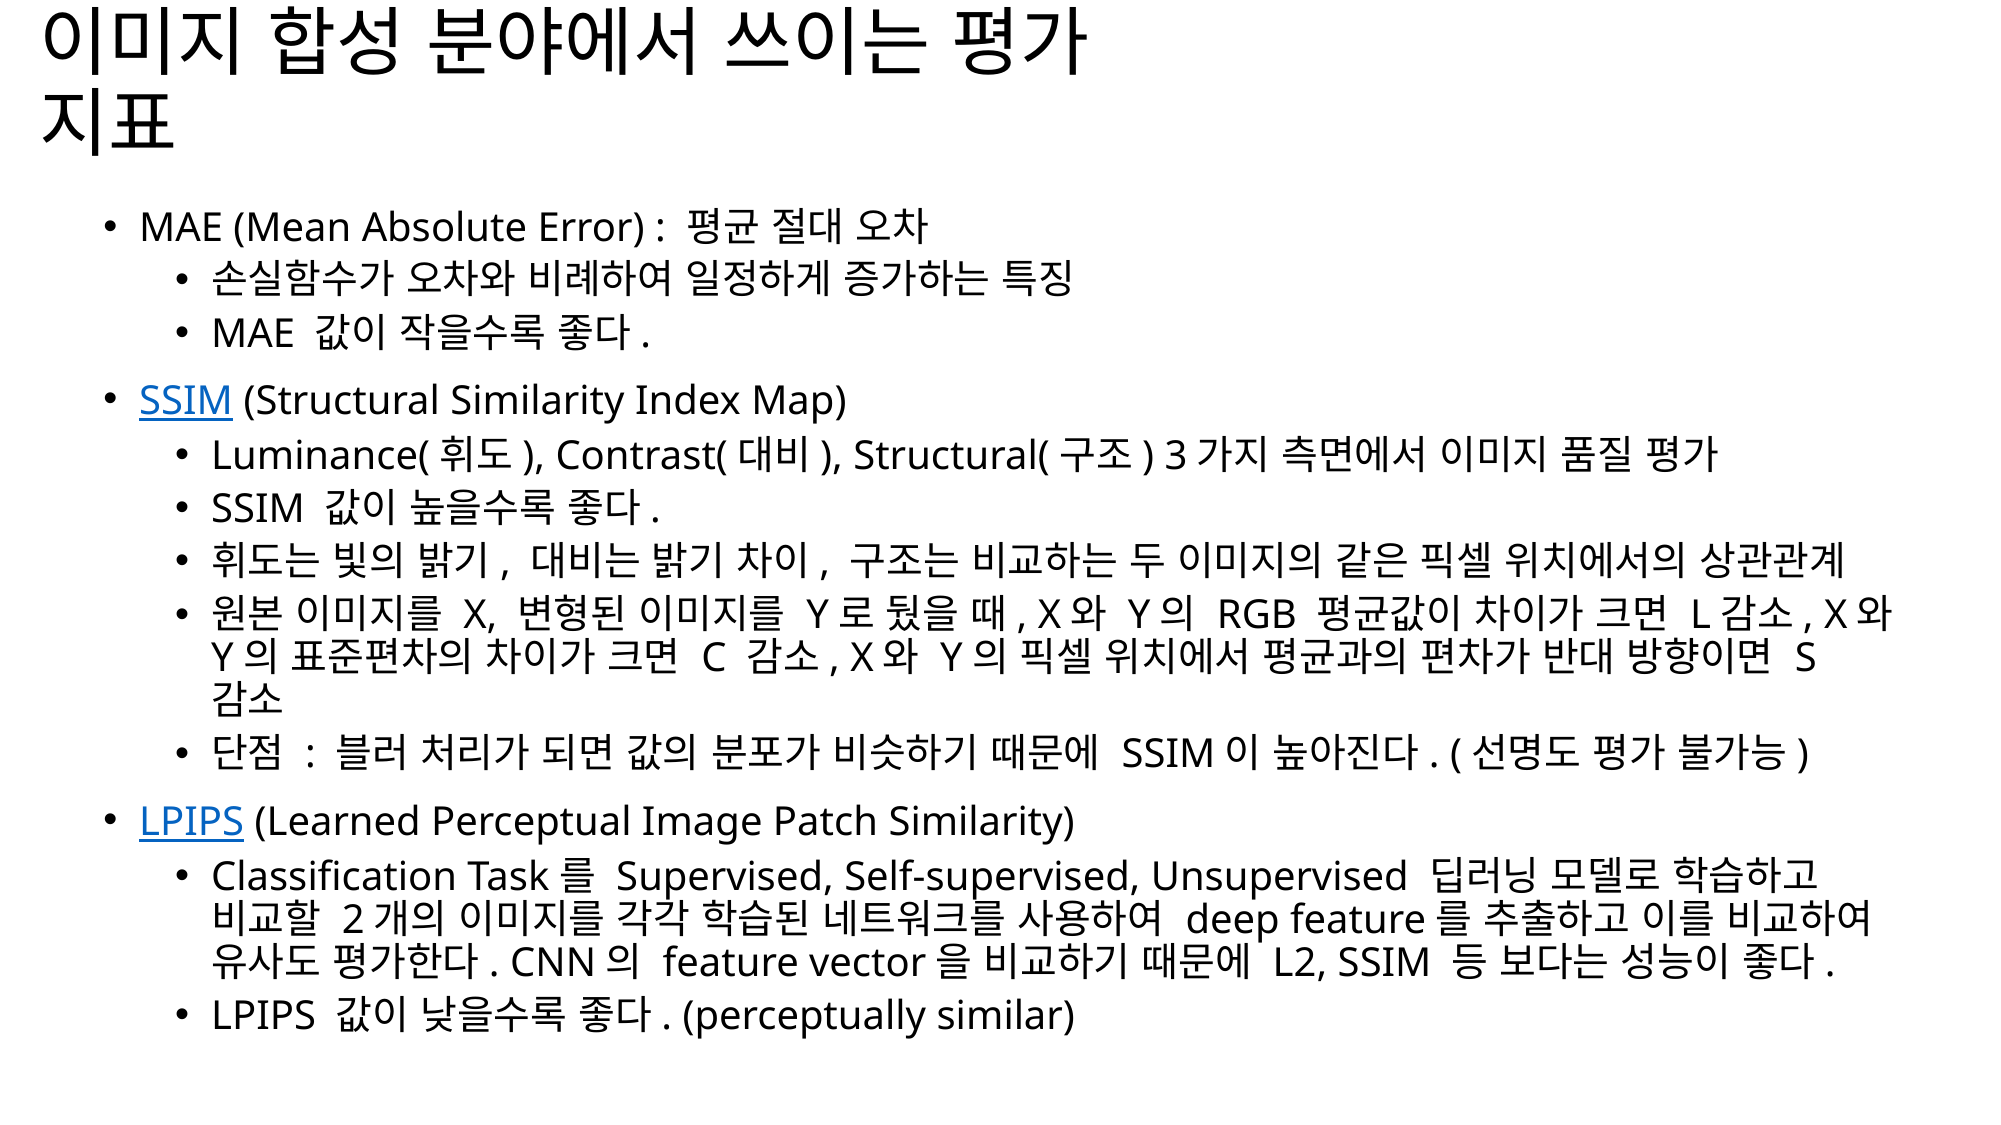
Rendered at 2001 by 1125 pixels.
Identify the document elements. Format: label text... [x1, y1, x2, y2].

list MAE (Mean Absolute Error) : 평균 절대 오차 손실함수가 오차와 비례하여 일정하게 증가하는 특징 MAE 값이 작을수록 좋다. SSIM (Structural Similarity Index Map) Luminance(휘도), Contrast(대비), Structural(구조) 3가지 측면에서 이미지 품질 평가 SSIM 값이 높을수록 좋다. 휘도는 빛의 밝기, 대비는 밝기 차이, 구조는 비교하는 두 이미지의 같은 픽셀 위치에서의 상관관계 원본 이미지를 X, 변형된 이미지를 Y로 뒀을 때, X와 Y의 RGB 평균값이 차이가 크면 L감소, X와 Y의 표준편차의 차이가 크면 C 감소, X와 Y의 픽셀 위치에서 평균과의 편차가 반대 방향이면 S감소 단점 : 블러 처리가 되면 값의 분포가 비슷하기 때문에 SSIM이 높아진다. (선명도 평가 불가능) LPIPS (Learned Perceptual Image Patch Similarity) Classification Task를 Supervised, Self-supervised, Unsupervised 딥러닝 모델로 학습하고 비교할 2개의 이미지를 각각 학습된 네트워크를 사용하여 deep feature를 추출하고 이를 비교하여 유사도 평가한다. CNN의 feature vector을 비교하기 때문에 L2, SSIM 등 보다는 성능이 좋다. LPIPS 값이 낮을수록 좋다. (perceptually similar) [88, 198, 1912, 1115]
title 이미지 합성 분야에서 쓰이는 평가 지표 [24, 0, 1204, 172]
